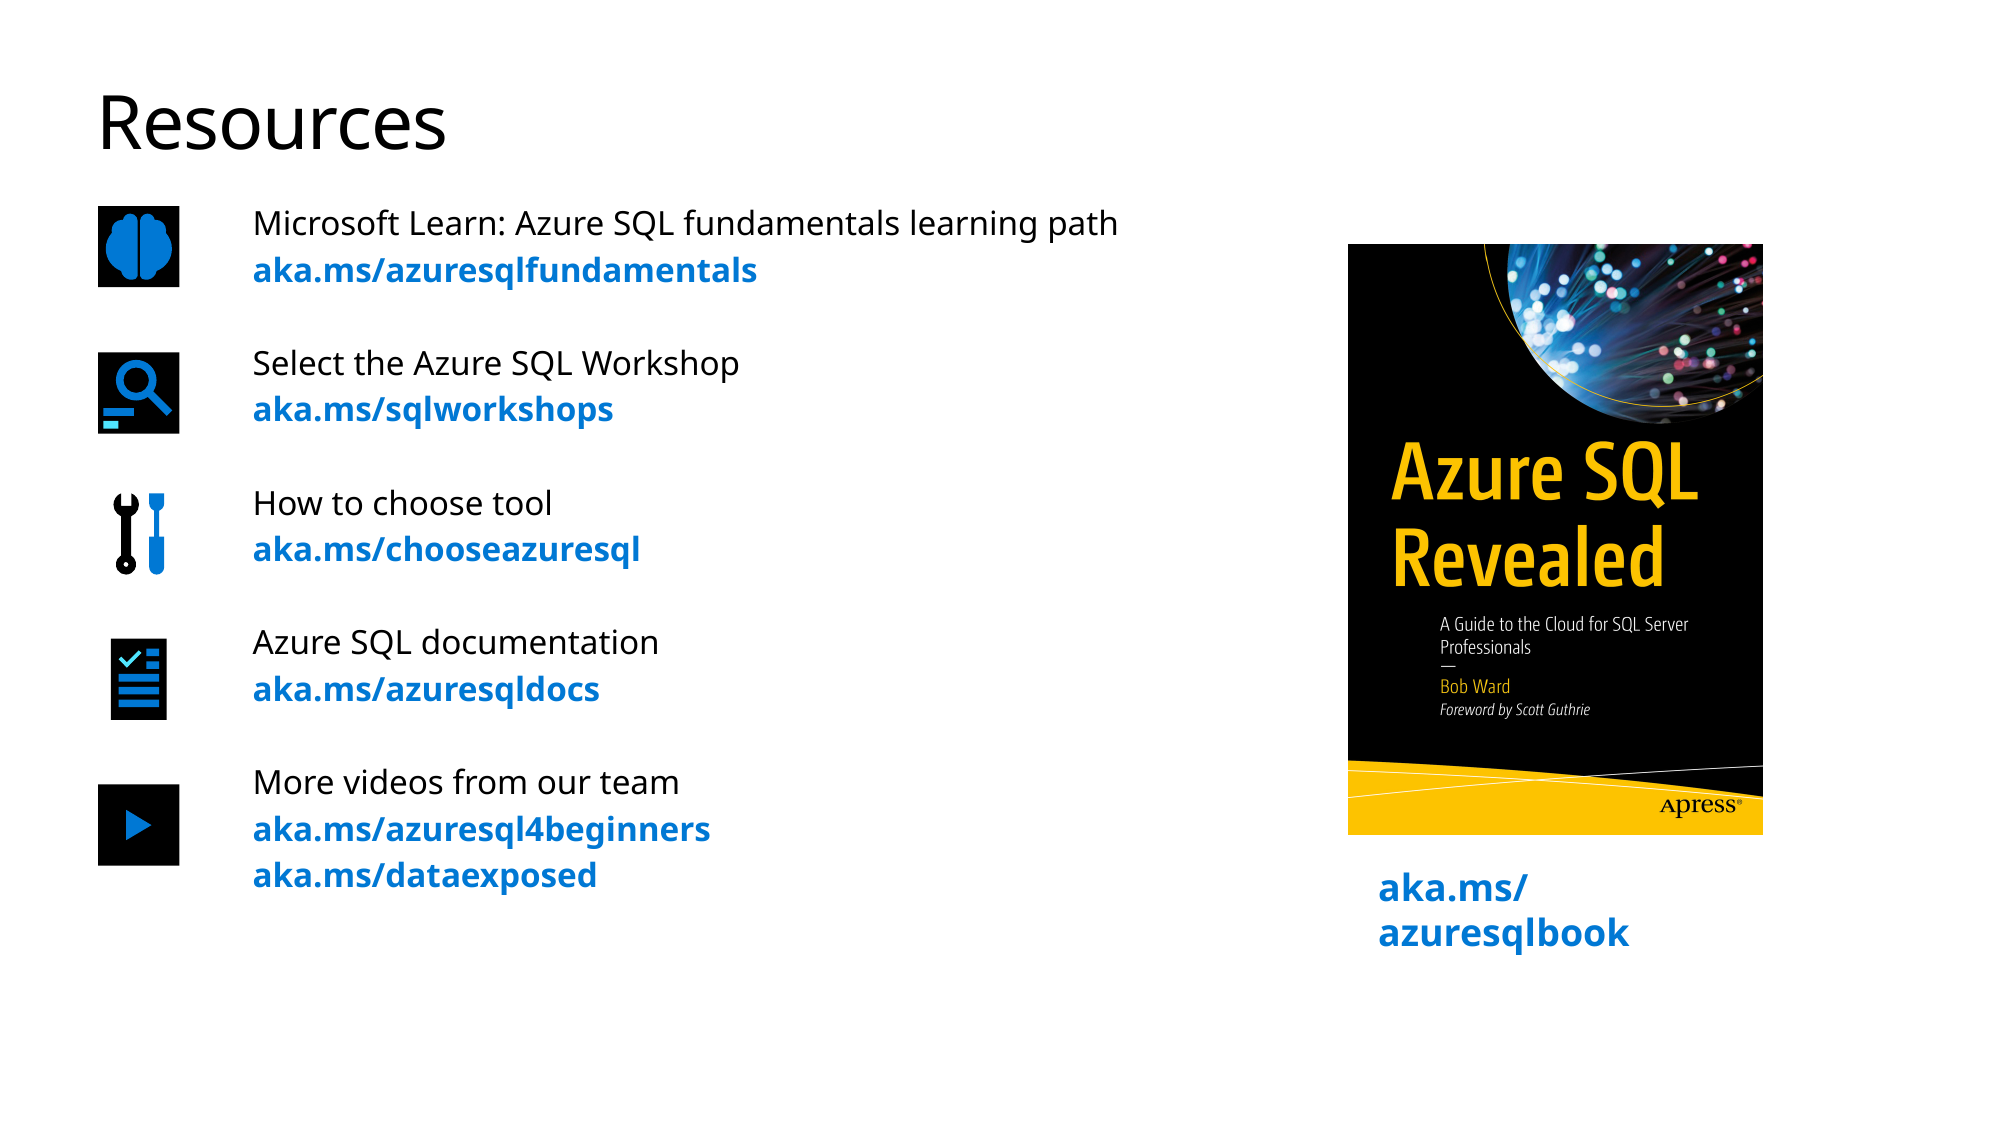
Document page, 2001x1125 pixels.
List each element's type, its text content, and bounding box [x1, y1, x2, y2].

title Resources [96, 75, 1904, 166]
picture [1348, 243, 1763, 835]
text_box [97, 352, 180, 434]
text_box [110, 638, 167, 721]
list Microsoft Learn: Azure SQL fundamentals learning path aka.ms/azuresqlfundamentals Select the Azure SQL Workshop aka.ms/sqlworkshops How to choose tool aka.ms/chooseazuresql Azure SQL documentation aka.ms/azuresqldocs More videos from our team aka.ms/azuresql4beginners aka.ms/dataexposed [252, 202, 1808, 922]
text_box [97, 784, 180, 866]
text_box aka.ms/azuresqlbook [1363, 856, 1794, 961]
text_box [97, 205, 180, 288]
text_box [113, 493, 165, 575]
